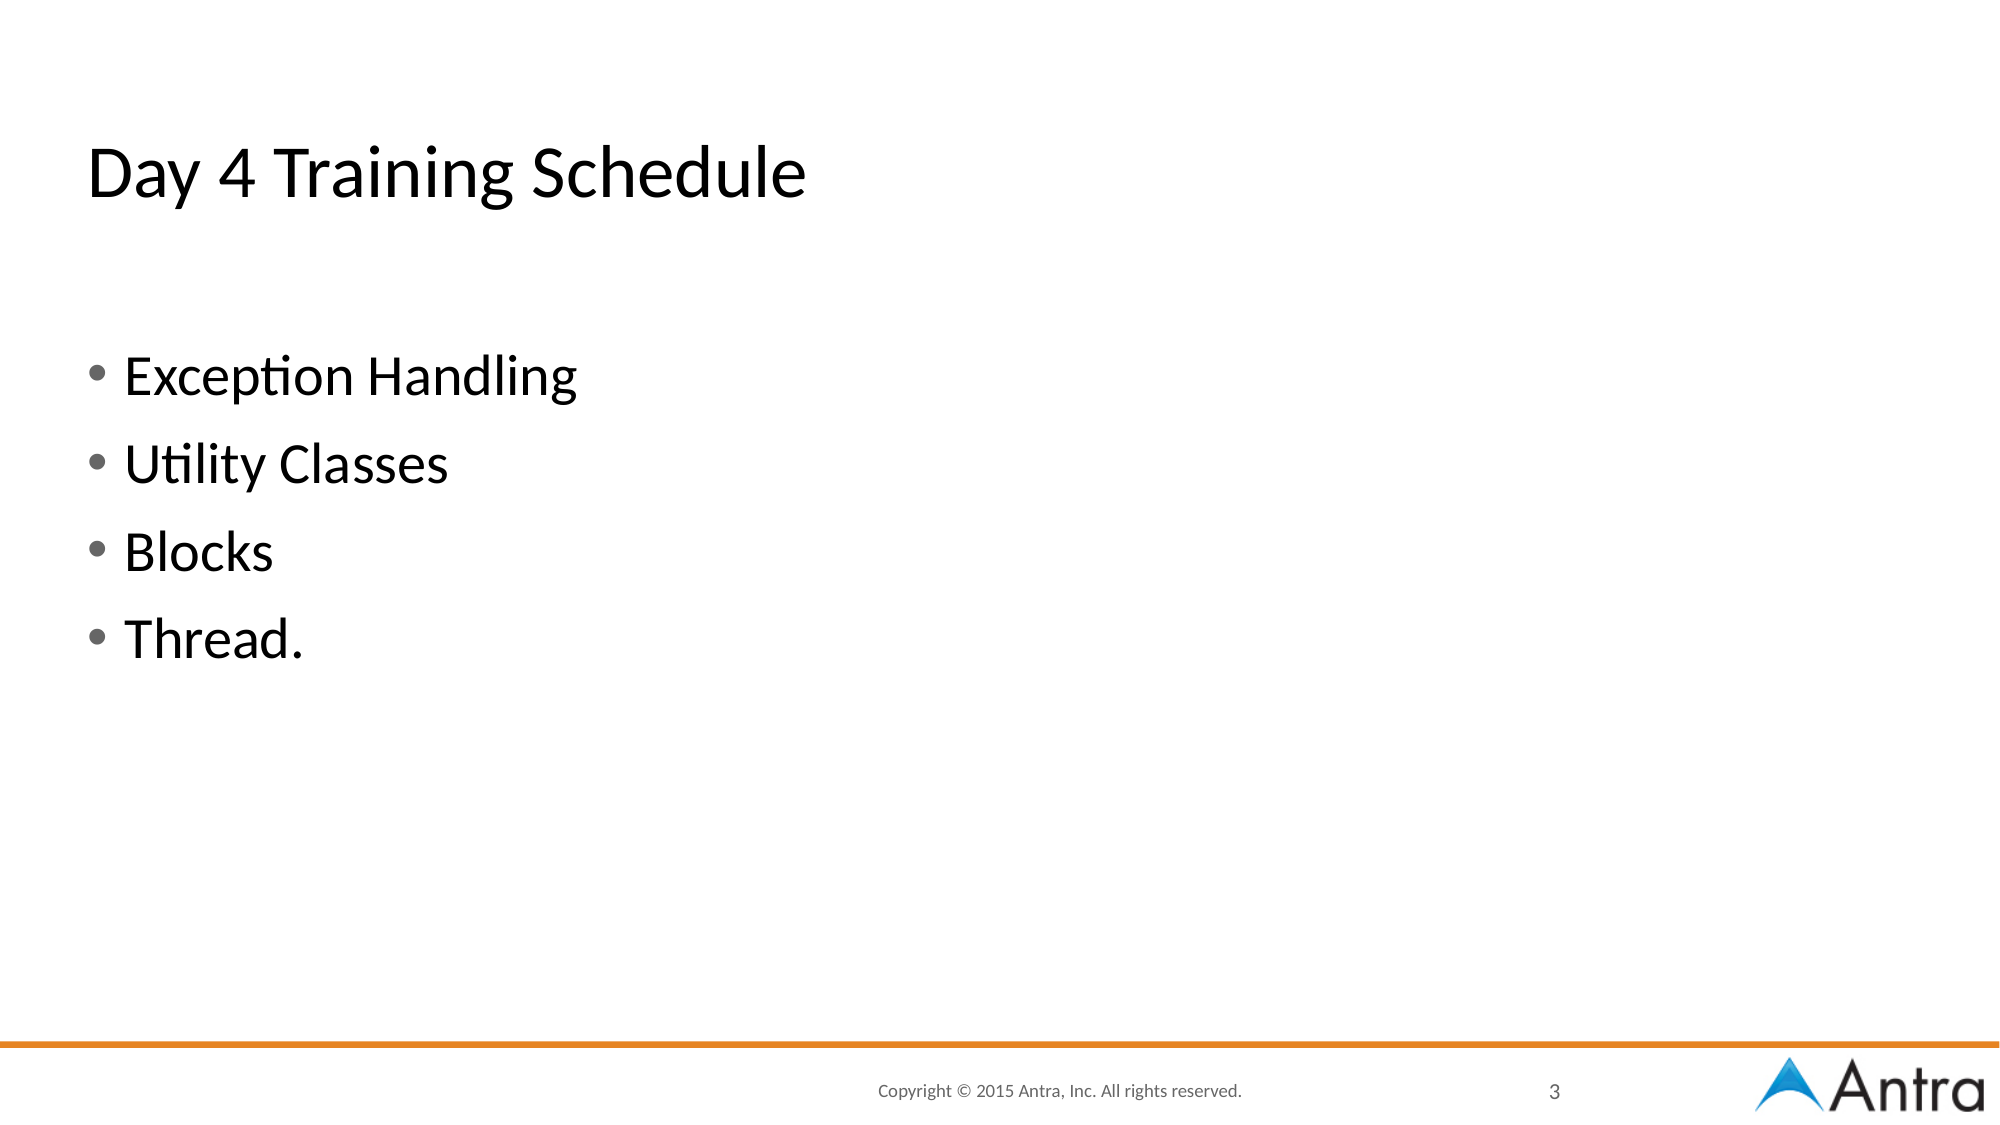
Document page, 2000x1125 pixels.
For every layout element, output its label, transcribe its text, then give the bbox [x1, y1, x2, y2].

slide_number 3 [1498, 1075, 1561, 1106]
picture [1744, 1048, 1994, 1122]
list Exception Handling Utility Classes Blocks Thread. [87, 249, 1913, 975]
title Day 4 Training Schedule [87, 66, 1913, 213]
